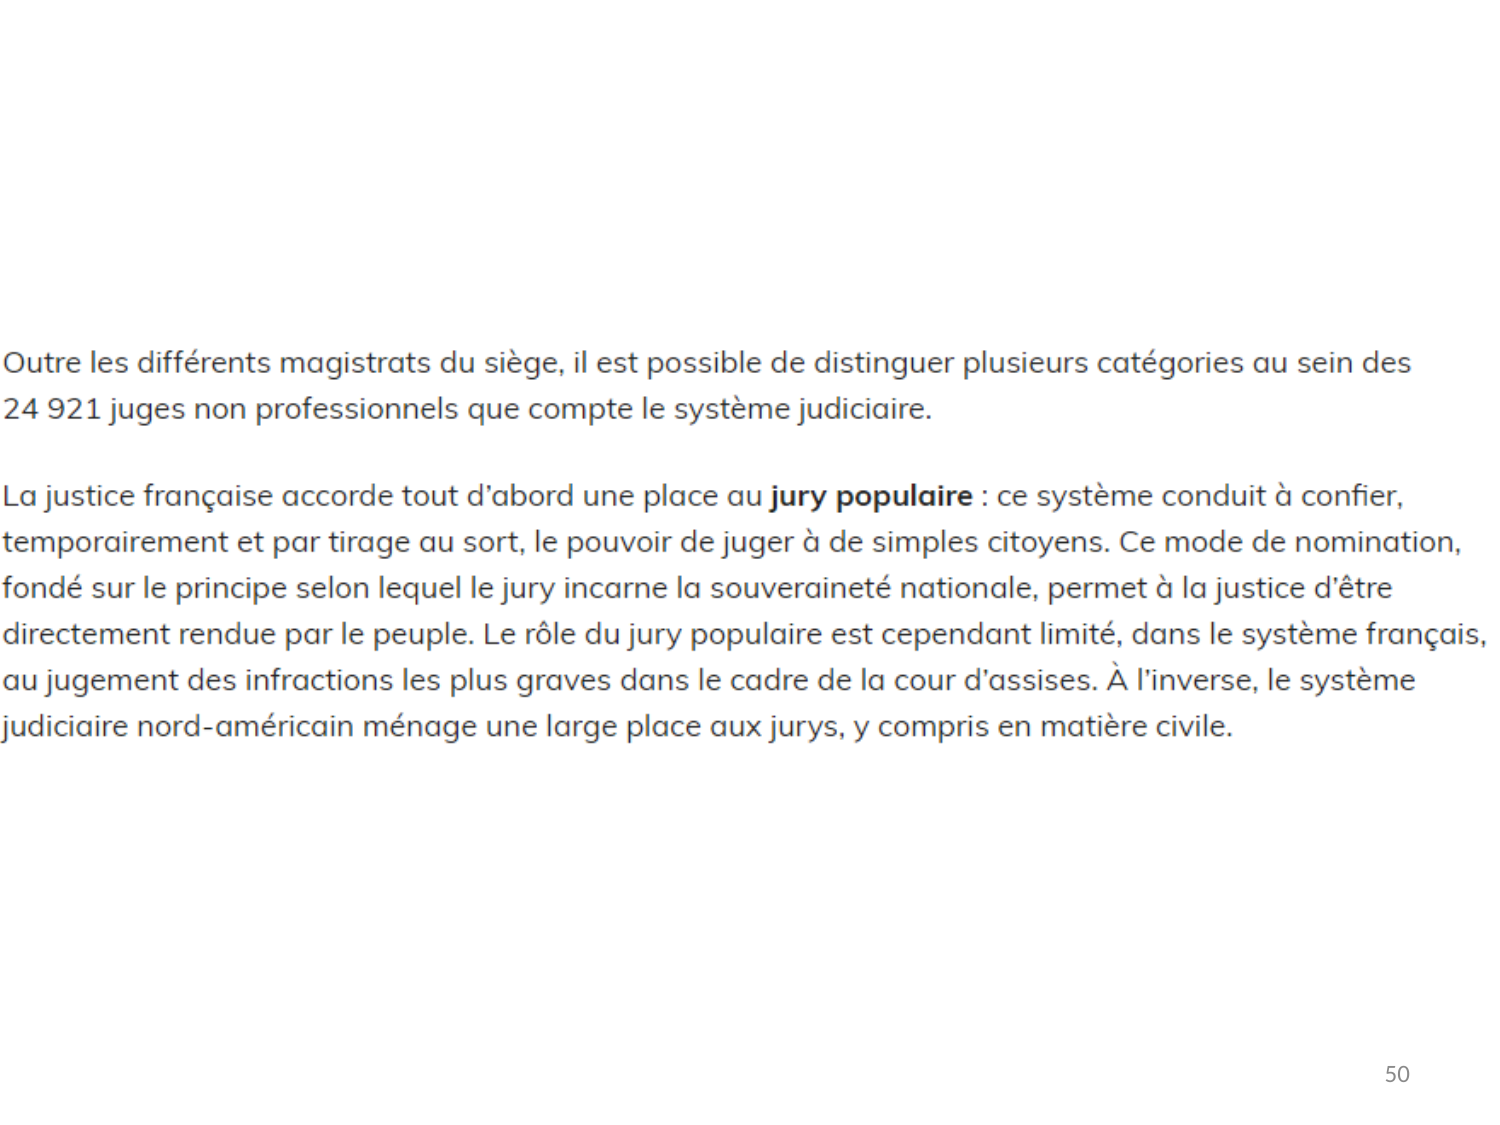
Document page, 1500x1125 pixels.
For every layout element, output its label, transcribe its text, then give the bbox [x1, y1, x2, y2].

picture [0, 332, 1495, 758]
slide_number 50 [1074, 1042, 1425, 1103]
